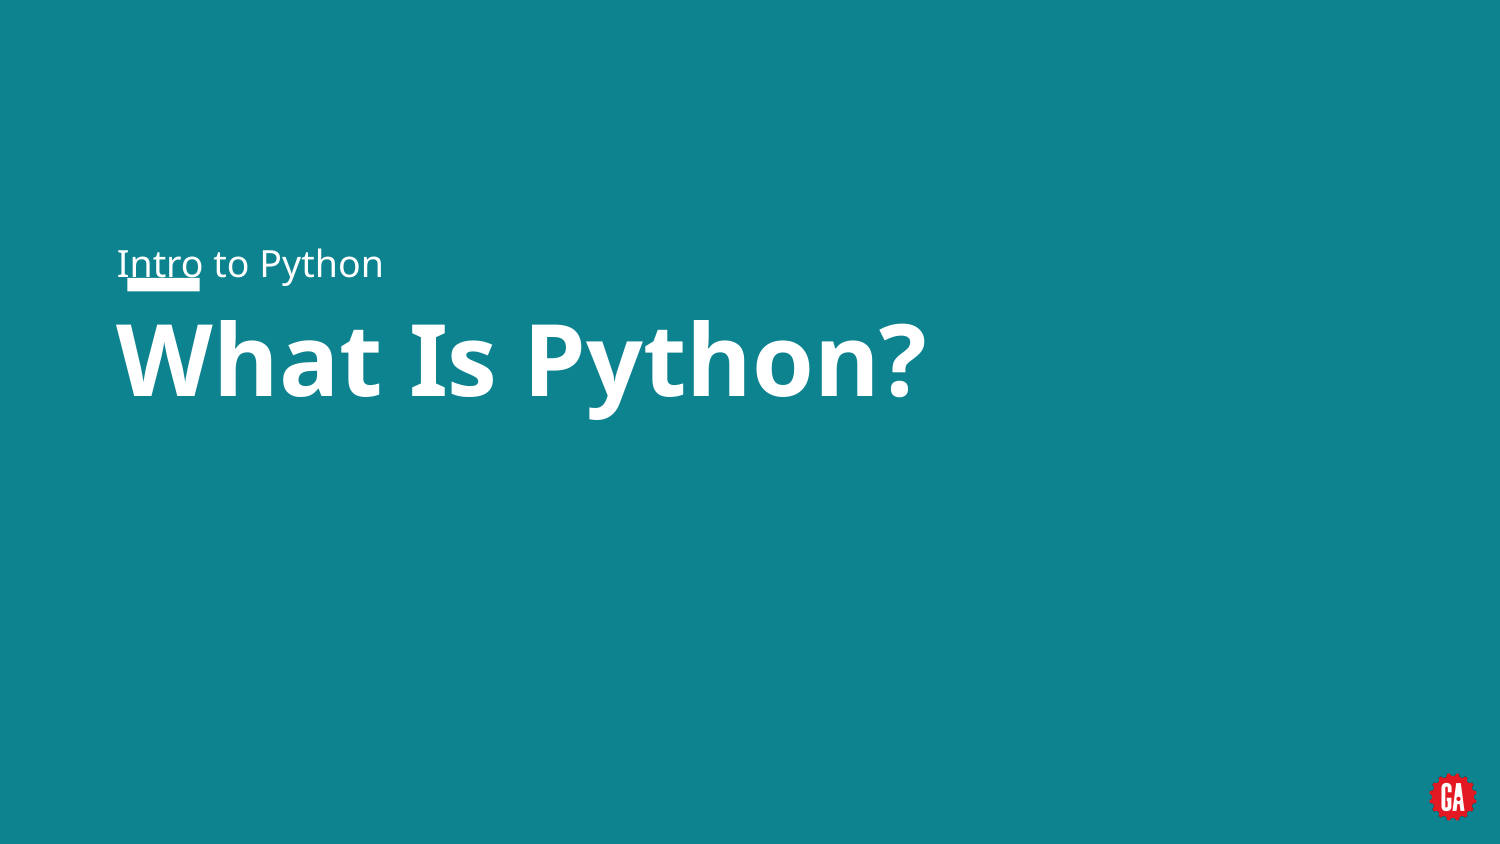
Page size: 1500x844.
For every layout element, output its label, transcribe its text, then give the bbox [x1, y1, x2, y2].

picture [1427, 771, 1479, 823]
text_box Intro to Python [106, 85, 828, 291]
title What Is Python? [106, 291, 1457, 553]
